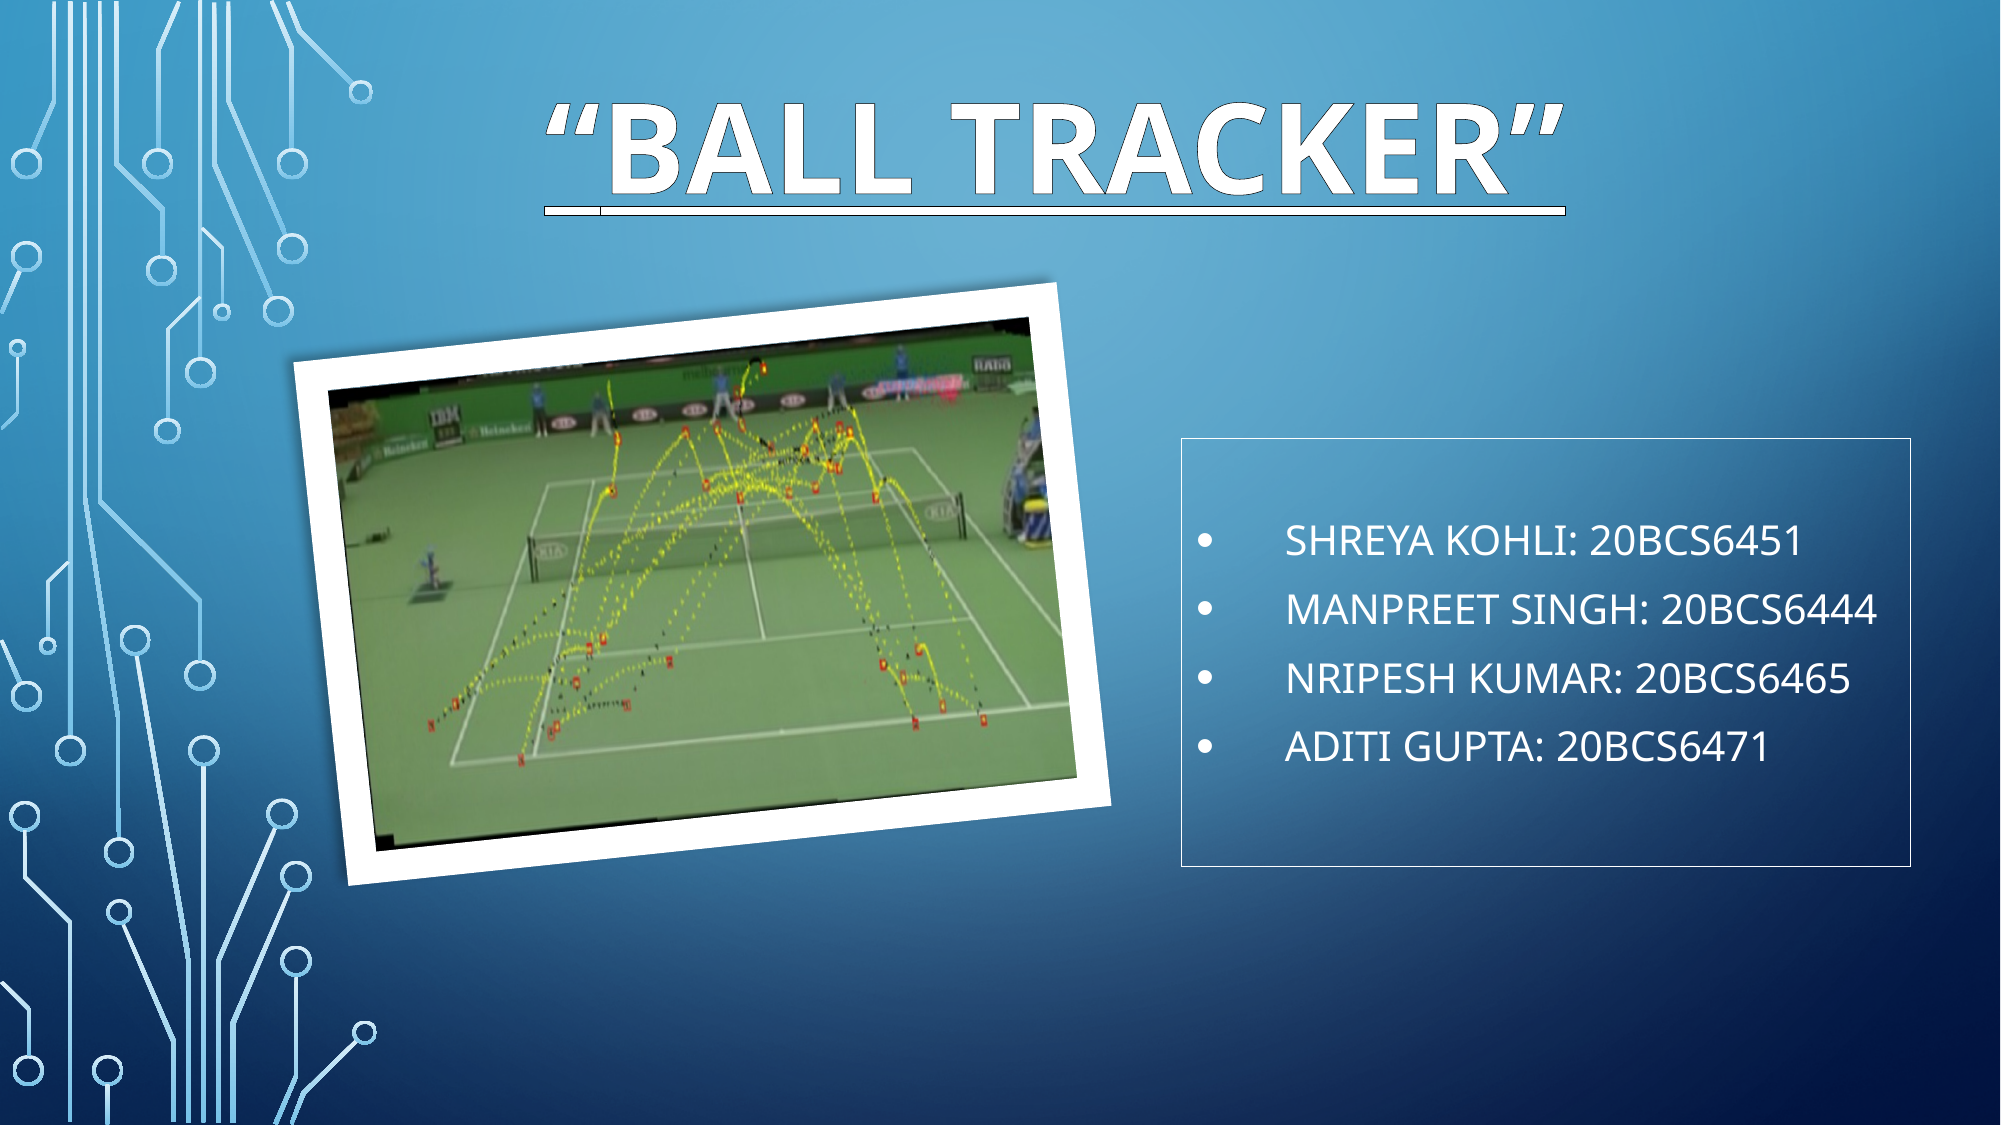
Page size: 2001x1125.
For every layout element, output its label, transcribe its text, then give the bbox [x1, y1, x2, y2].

subtitle Shreya Kohli: 20BCS6451 Manpreet Singh: 20BCS6444 Nripesh Kumar: 20BCS6465 Aditi Gupta: 20BCS6471 [1181, 438, 1911, 867]
title “BALL TRACKER” [494, 74, 1615, 230]
picture [328, 318, 1076, 851]
